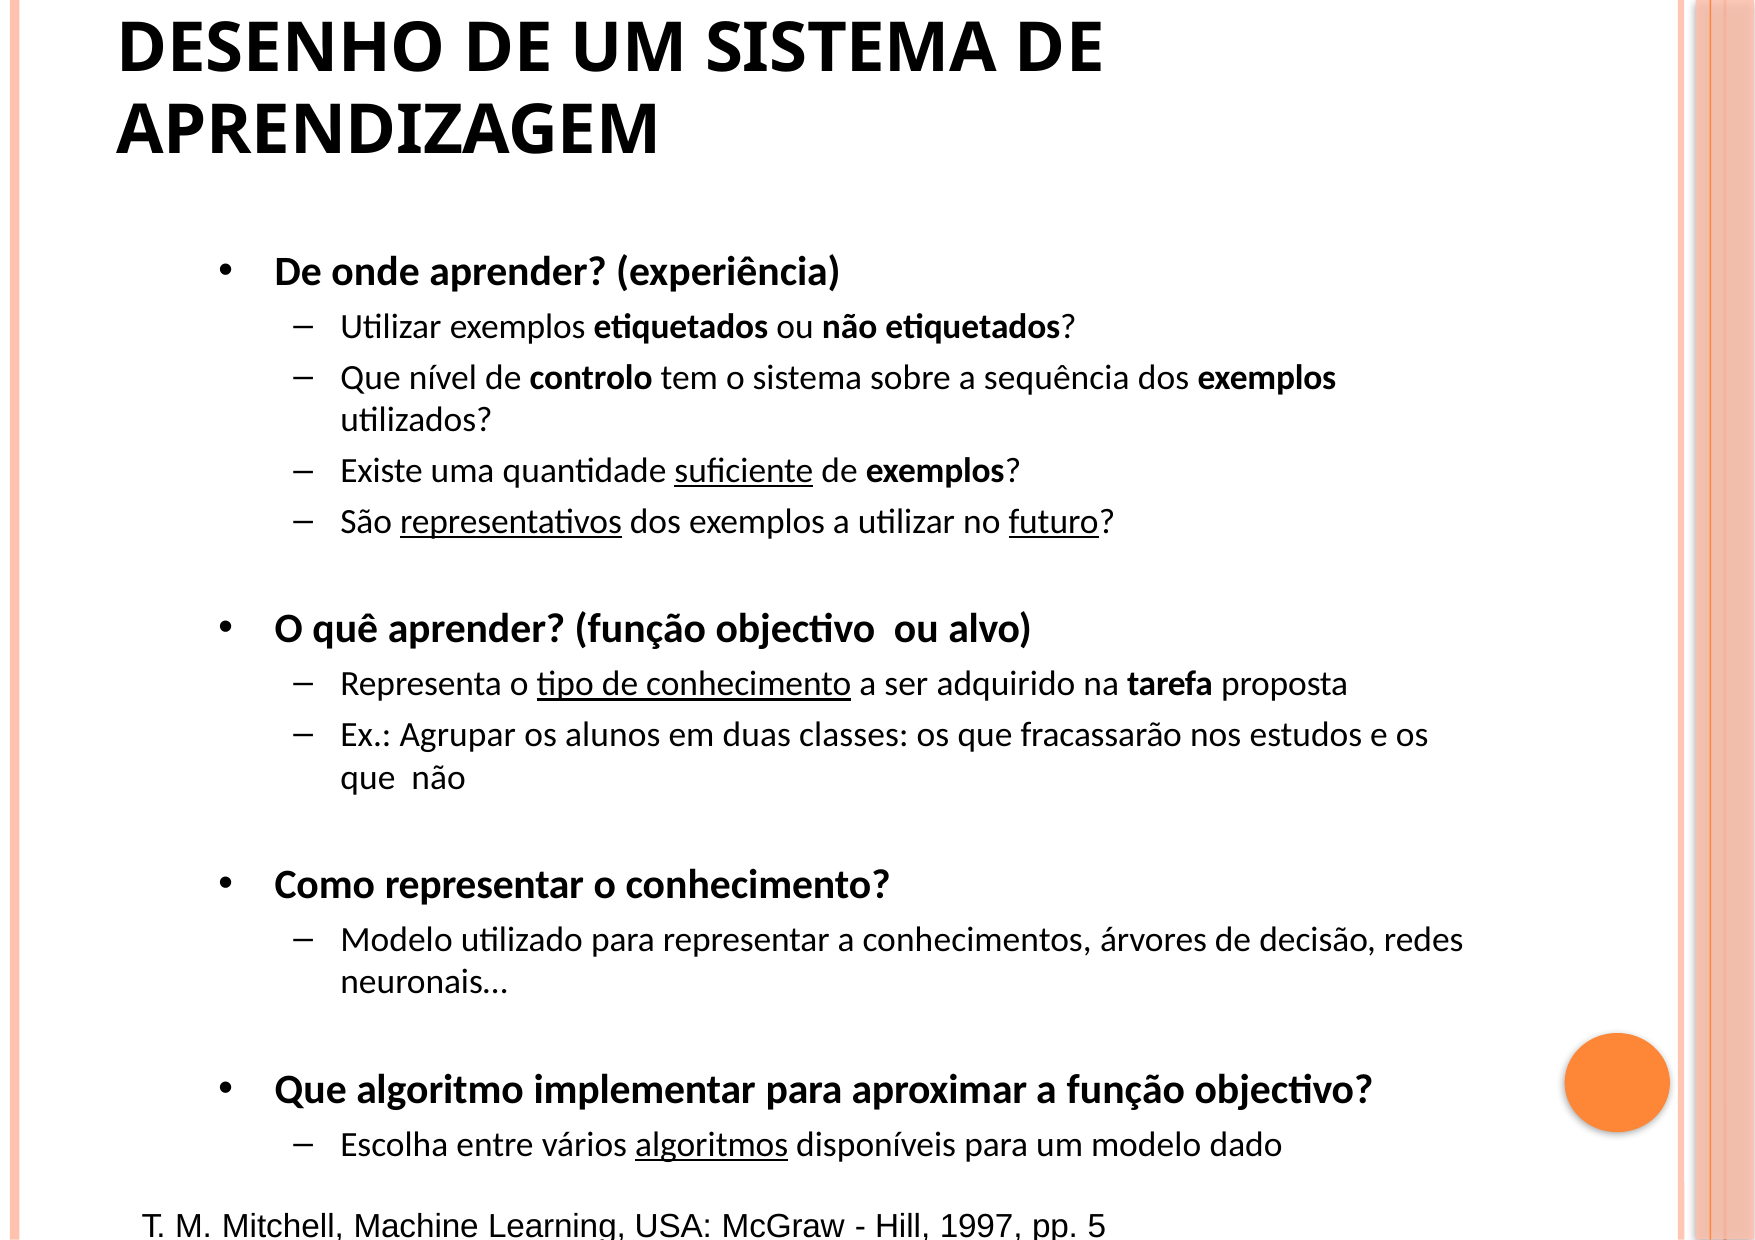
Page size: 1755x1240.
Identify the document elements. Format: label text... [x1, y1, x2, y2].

title Desenho de um sistema de aprendizagem [114, 0, 1628, 168]
text_box De onde aprender? (experiência) Utilizar exemplos etiquetados ou não etiquetados? Que nível de controlo tem o sistema sobre a sequência dos exemplos utilizados? Existe uma quantidade suficiente de exemplos? São representativos dos exemplos a utilizar no futuro? O quê aprender? (função objectivo ou alvo) Representa o tipo de conhecimento a ser adquirido na tarefa proposta Ex.: Agrupar os alunos em duas classes: os que fracassarão nos estudos e os que não Como representar o conhecimento? Modelo utilizado para representar a conhecimentos, árvores de decisão, redes neuronais… Que algoritmo implementar para aproximar a função objectivo? Escolha entre vários algoritmos disponíveis para um modelo dado T. M. Mitchell, Machine Learning, USA: McGraw - Hill, 1997, pp. 5 [139, 231, 1497, 1240]
